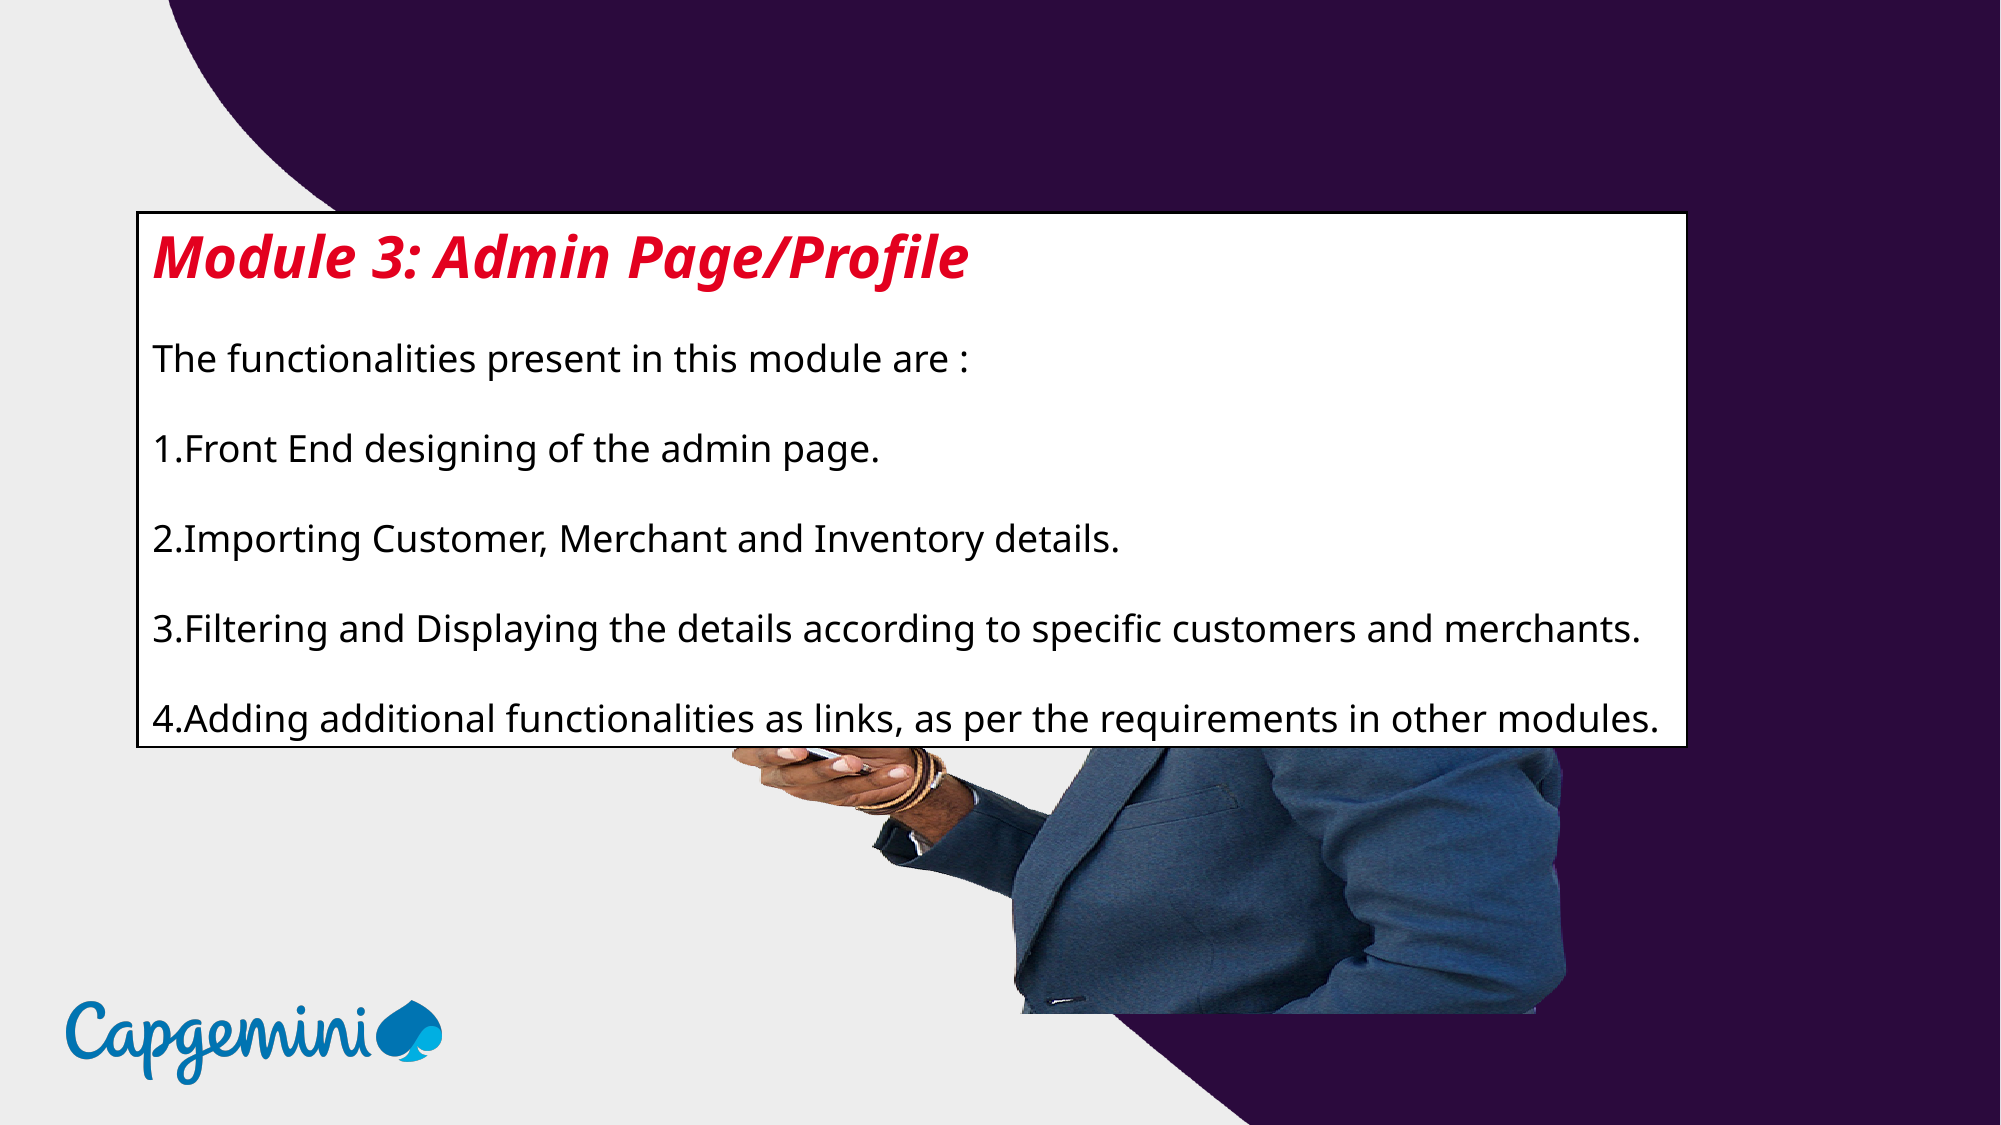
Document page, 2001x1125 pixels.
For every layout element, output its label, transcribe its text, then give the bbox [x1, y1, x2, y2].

text_box Module 3: Admin Page/Profile The functionalities present in this module are : 1.Front End designing of the admin page. 2.Importing Customer, Merchant and Inventory details. 3.Filtering and Displaying the details according to specific customers and merchants. 4.Adding additional functionalities as links, as per the requirements in other modules. [136, 211, 1688, 299]
picture [0, 0, 2001, 1125]
picture [216, 1027, 224, 1042]
picture [184, 1061, 195, 1079]
